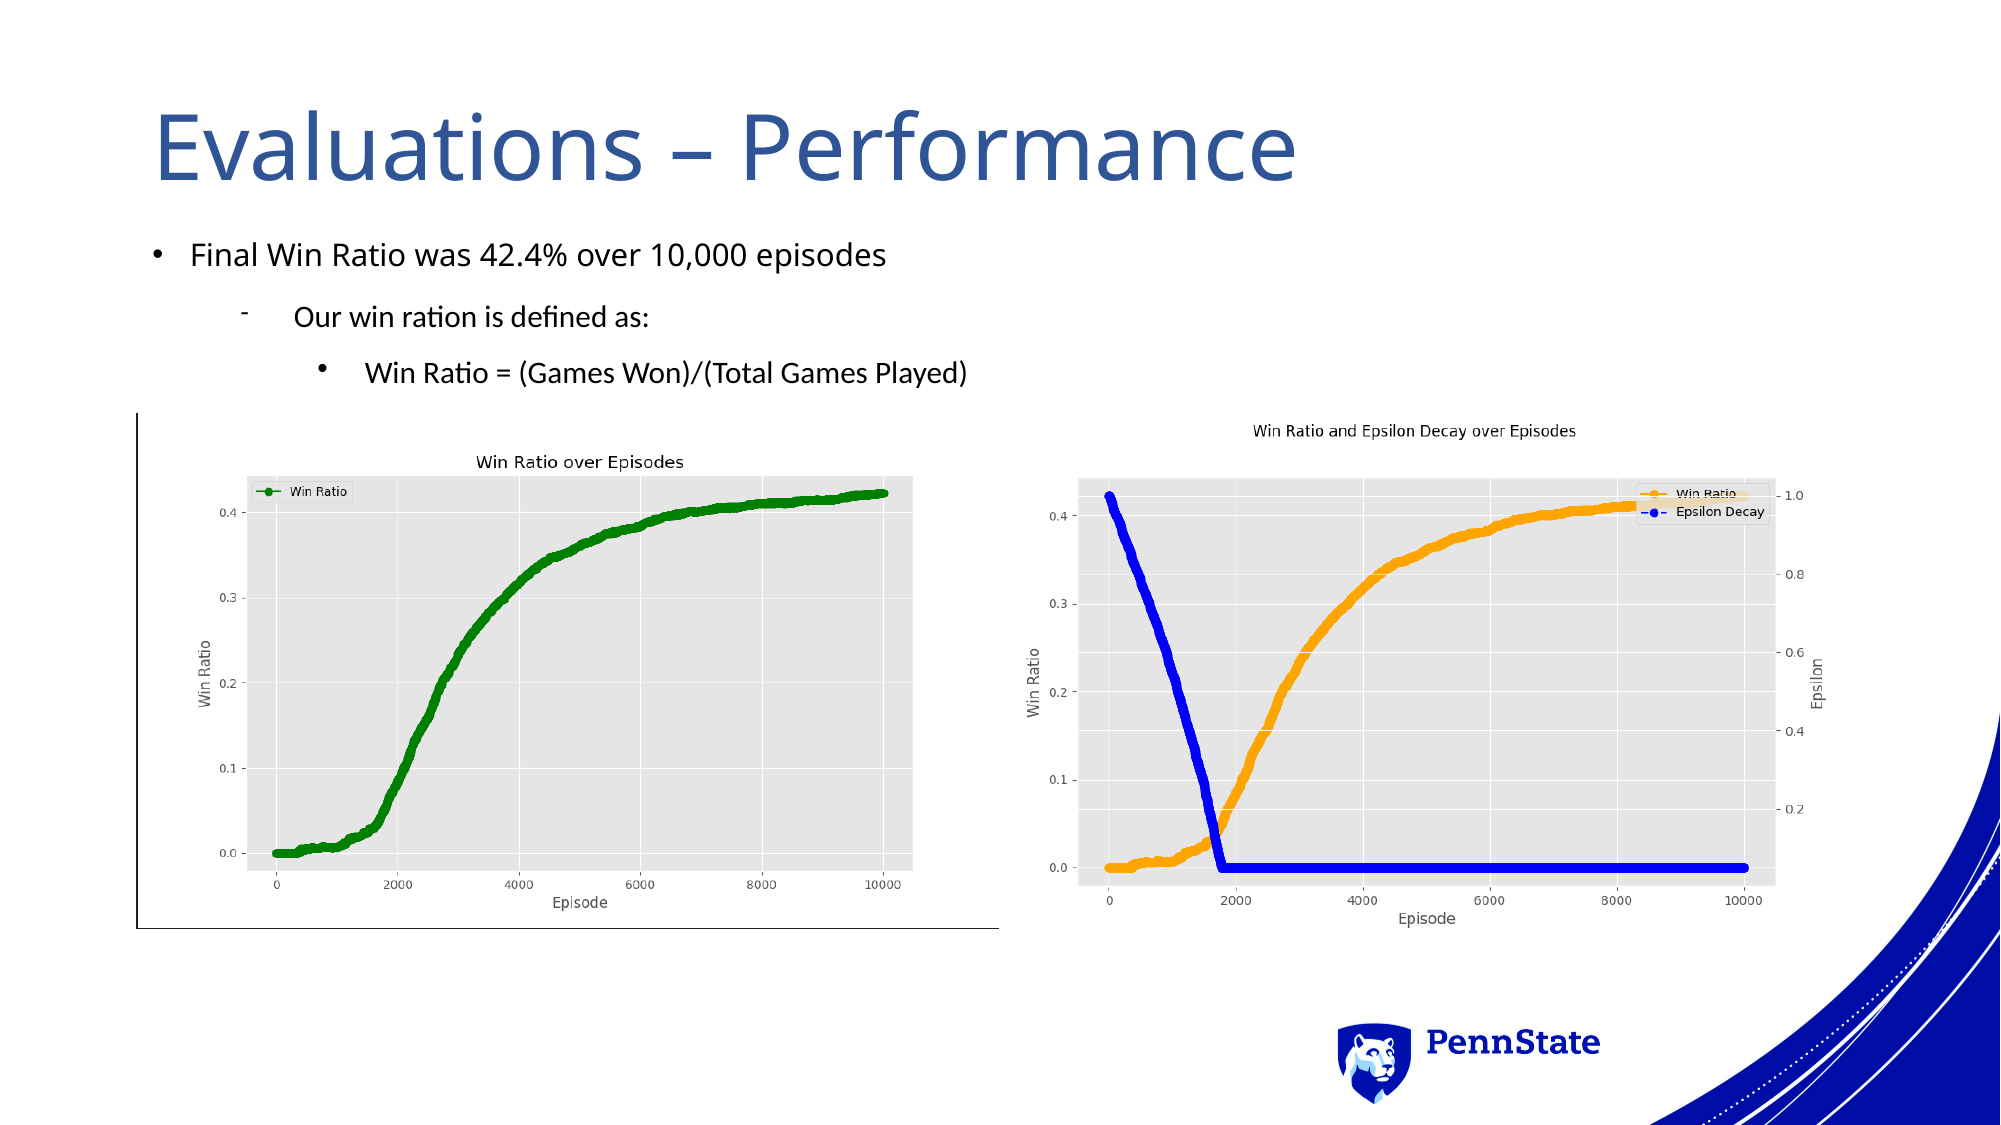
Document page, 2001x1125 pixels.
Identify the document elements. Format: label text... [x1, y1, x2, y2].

picture [0, 0, 2000, 1125]
text_box Evaluations – Performance [137, 59, 1863, 228]
text_box Final Win Ratio was 42.4% over 10,000 episodes Our win ration is defined as: Win Ratio = (Games Won)/(Total Games Played) [137, 228, 1863, 1014]
